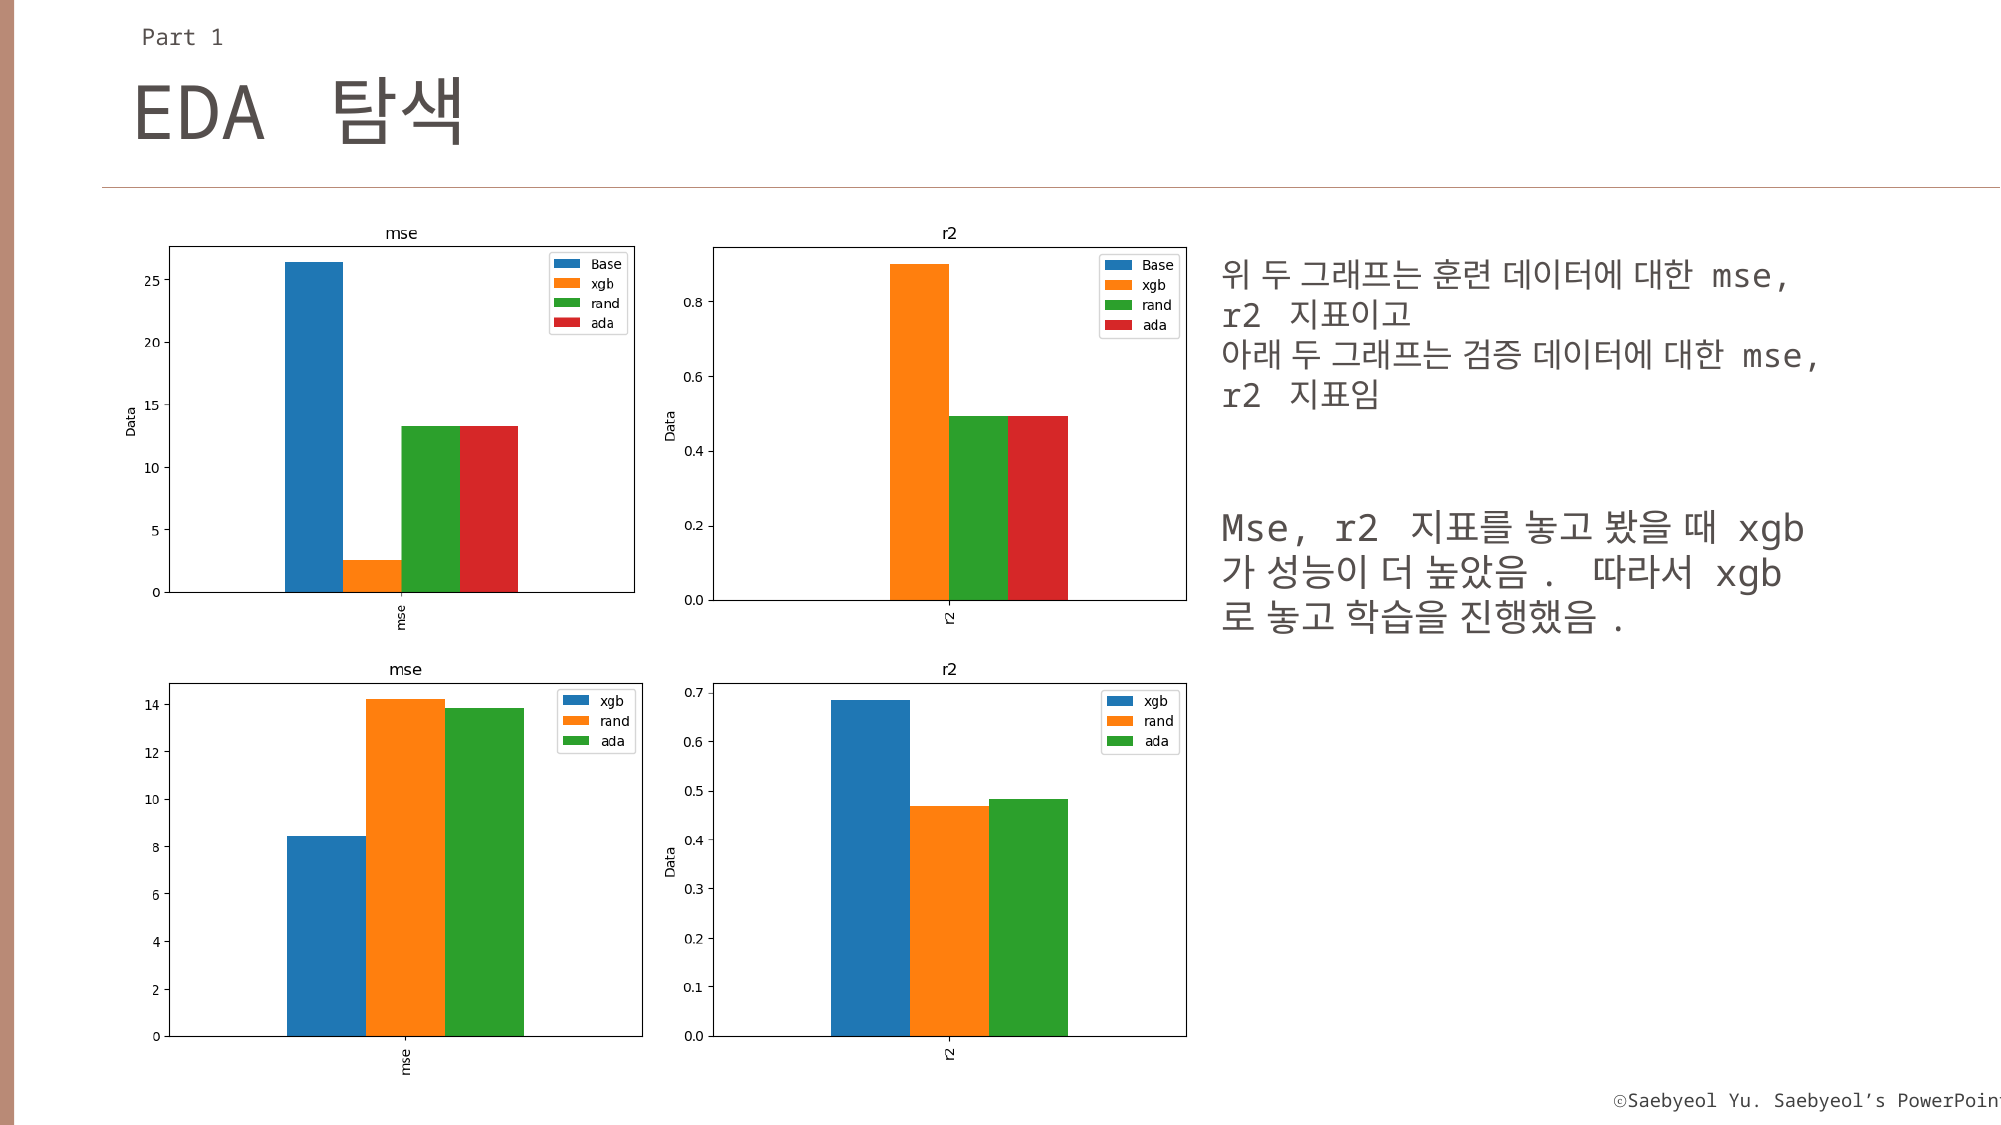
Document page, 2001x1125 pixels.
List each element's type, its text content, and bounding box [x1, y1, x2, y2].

picture [654, 652, 1195, 1068]
picture [133, 652, 651, 1082]
text_box 위 두 그래프는 훈련 데이터에 대한 mse, r2 지표이고 아래 두 그래프는 검증 데이터에 대한 mse, r2 지표임 Mse, r2 지표를 놓고 봤을 때 xgb가 성능이 더 높았음. 따라서 xgb로 놓고 학습을 진행했음. [1206, 246, 1838, 647]
text_box [0, 0, 15, 1125]
picture [115, 216, 642, 637]
text_box EDA 탐색 [116, 57, 483, 163]
text_box Part 1 [126, 15, 239, 58]
picture [654, 216, 1195, 632]
